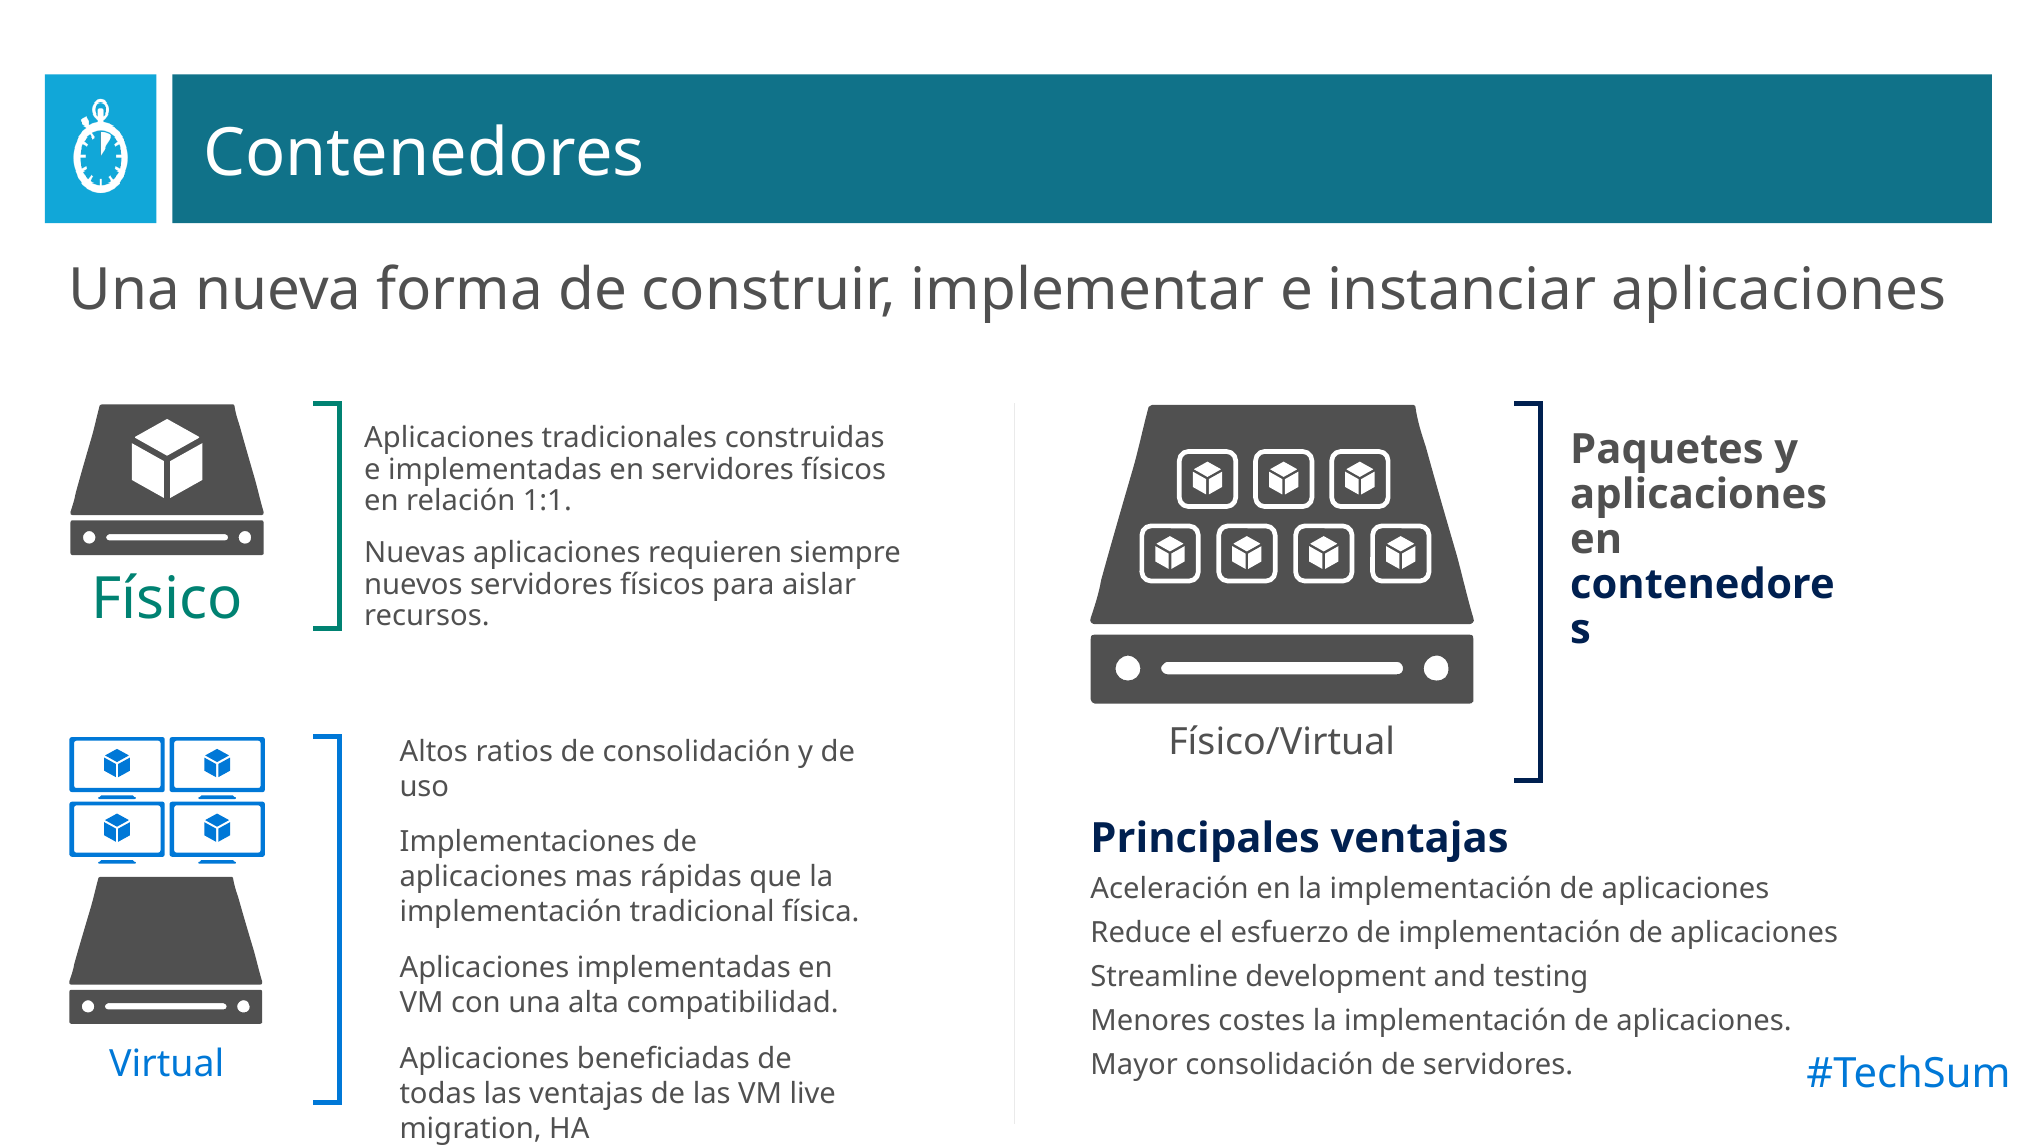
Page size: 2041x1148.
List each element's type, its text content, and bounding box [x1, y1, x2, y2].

text_box [313, 403, 340, 629]
text_box Contenedores [172, 74, 1992, 224]
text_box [69, 404, 265, 633]
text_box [68, 736, 266, 1103]
text_box [313, 736, 340, 1103]
text_box Paquetes y aplicaciones en contenedores [1541, 403, 1883, 677]
text_box Altos ratios de consolidación y de uso Implementaciones de aplicaciones mas rápidas que la implementación tradicional física. Aplicaciones implementadas en VM con una alta compatibilidad. Aplicaciones beneficiadas de todas las ventajas de las VM live migration, HA [293, 708, 892, 1148]
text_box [1088, 404, 1476, 781]
picture [74, 99, 127, 194]
text_box [44, 74, 157, 224]
text_box [1514, 403, 1541, 781]
text_box Una nueva forma de construir, implementar e instanciar aplicaciones [44, 244, 1995, 338]
text_box Principales ventajas Aceleración en la implementación de aplicaciones Reduce el esfuerzo de implementación de aplicaciones Streamline development and testing Menores costes la implementación de aplicaciones. Mayor consolidación de servidores. [1090, 792, 1878, 1105]
text_box Aplicaciones tradicionales construidas e implementadas en servidores físicos en relación 1:1. Nuevas aplicaciones requieren siempre nuevos servidores físicos para aislar recursos. [334, 398, 936, 657]
text_box #TechSum [1782, 1036, 2041, 1112]
